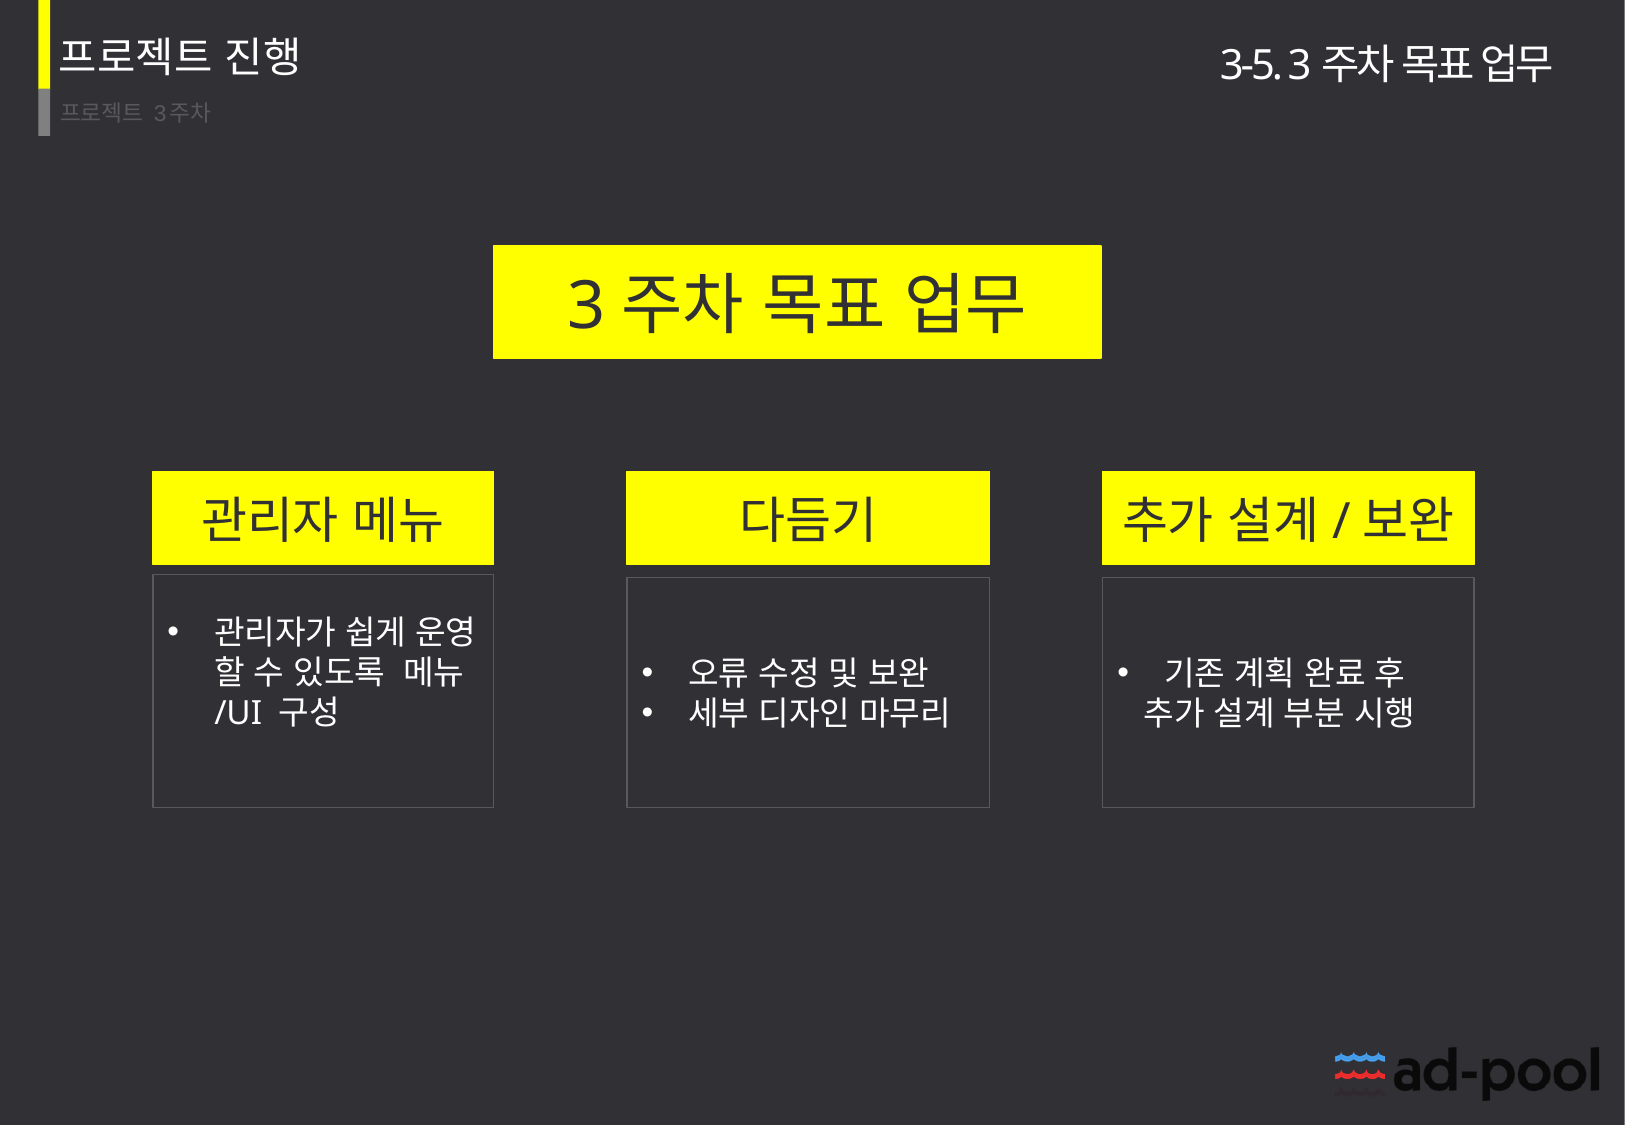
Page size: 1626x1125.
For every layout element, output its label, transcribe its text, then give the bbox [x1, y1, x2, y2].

text_box 추가 설계/보완 [1100, 469, 1476, 567]
text_box 기존 계획 완료 후 추가 설계 부분 시행 [1100, 575, 1476, 810]
text_box 3주차 목표 업무 [491, 244, 1103, 360]
text_box 관리자 메뉴 [151, 469, 496, 567]
picture [0, 0, 1625, 1125]
text_box 오류 수정 및 보완 세부 디자인 마무리 [625, 575, 992, 810]
text_box 관리자가 쉽게 운영 할 수 있도록 메뉴/UI 구성 [151, 572, 496, 810]
text_box 3-5. 3주차 목표 업무 [1204, 30, 1570, 95]
text_box 다듬기 [625, 469, 992, 567]
